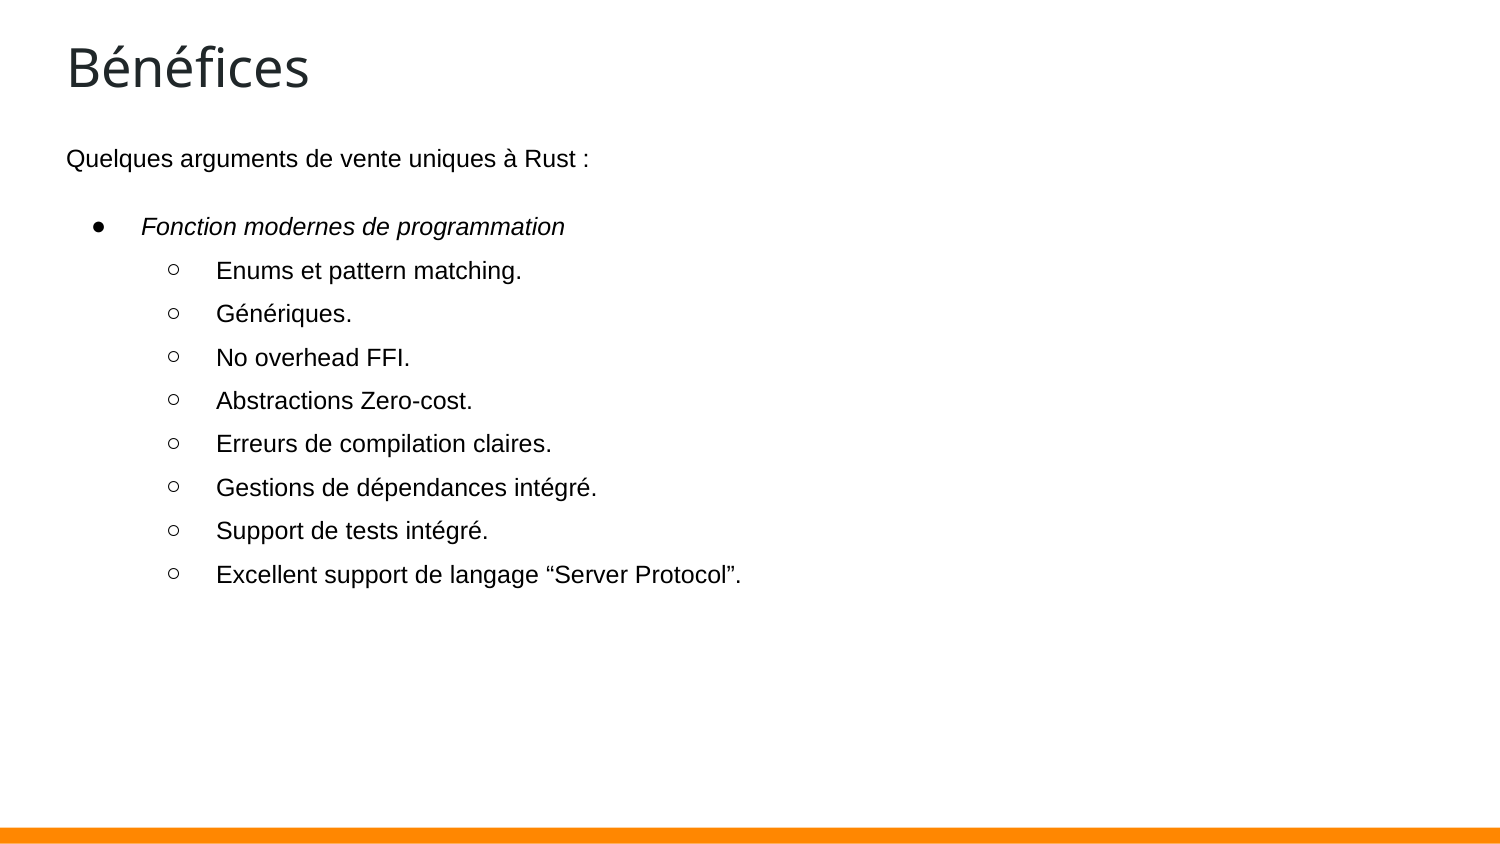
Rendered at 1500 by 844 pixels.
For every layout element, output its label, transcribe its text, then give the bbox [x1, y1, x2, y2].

title Bénéfices [51, 18, 1449, 113]
list Quelques arguments de vente uniques à Rust : Fonction modernes de programmation Enums et pattern matching. Génériques. No overhead FFI. Abstractions Zero-cost. Erreurs de compilation claires. Gestions de dépendances intégré. Support de tests intégré. Excellent support de langage “Server Protocol”. [51, 113, 1449, 813]
